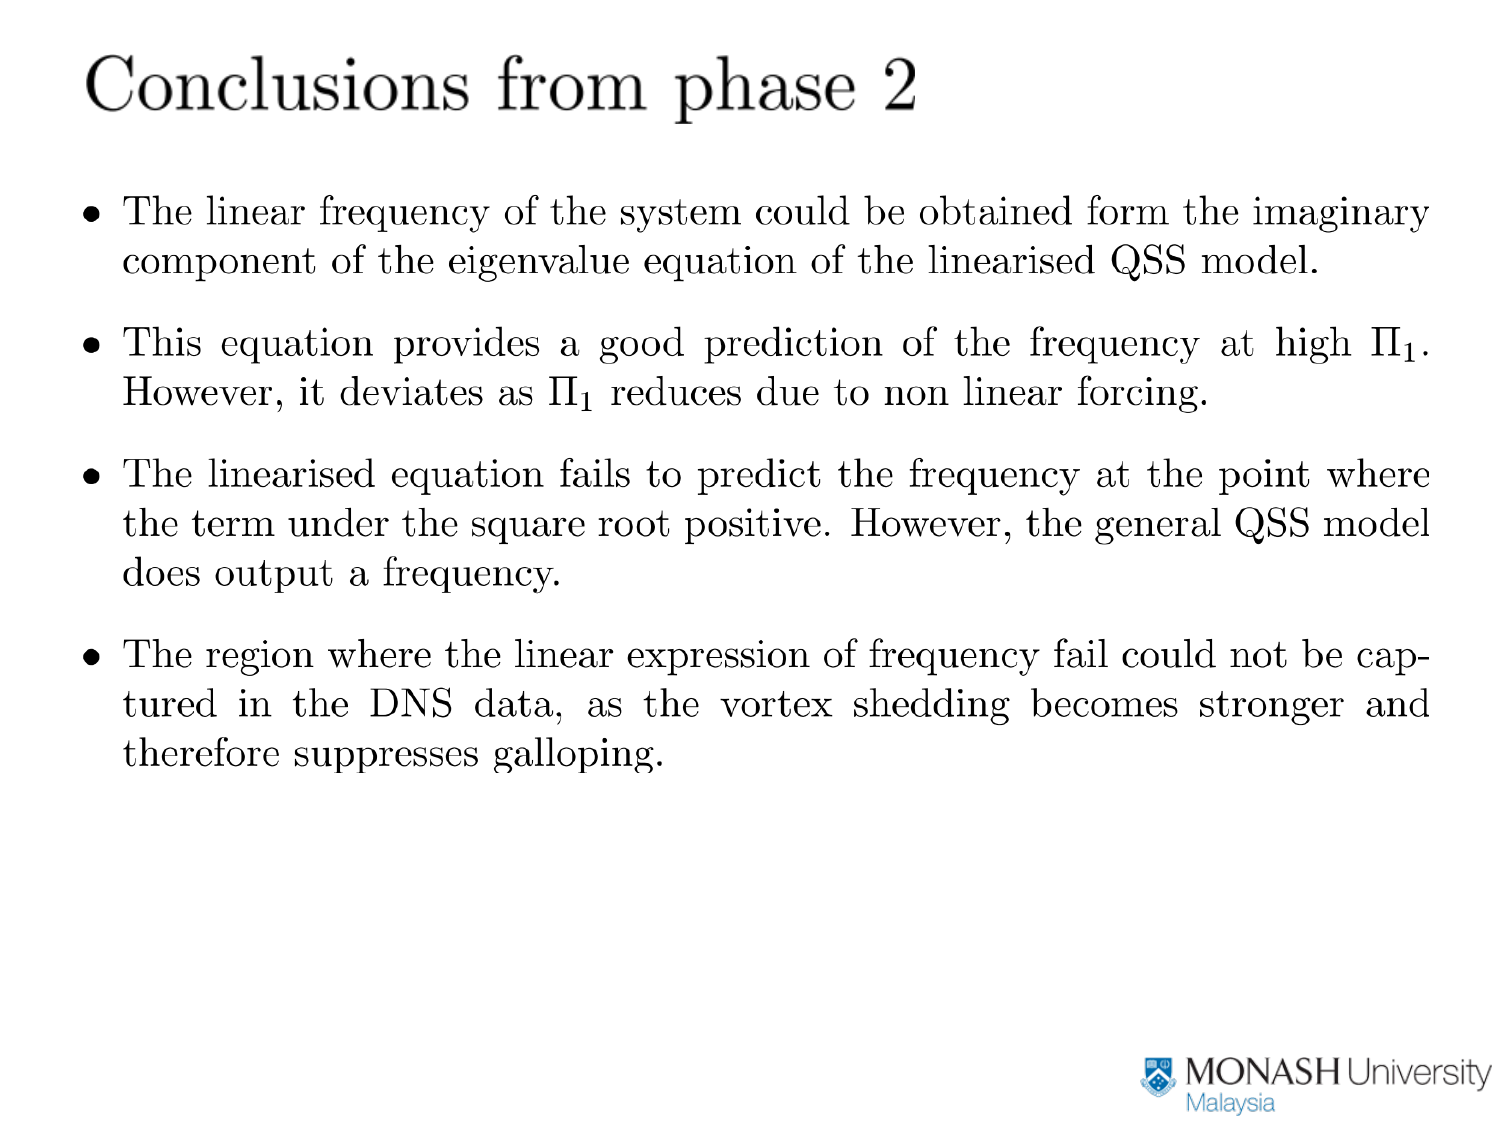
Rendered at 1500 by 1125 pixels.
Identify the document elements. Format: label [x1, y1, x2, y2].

picture [85, 54, 916, 124]
picture [1136, 1056, 1495, 1117]
picture [81, 194, 1429, 773]
